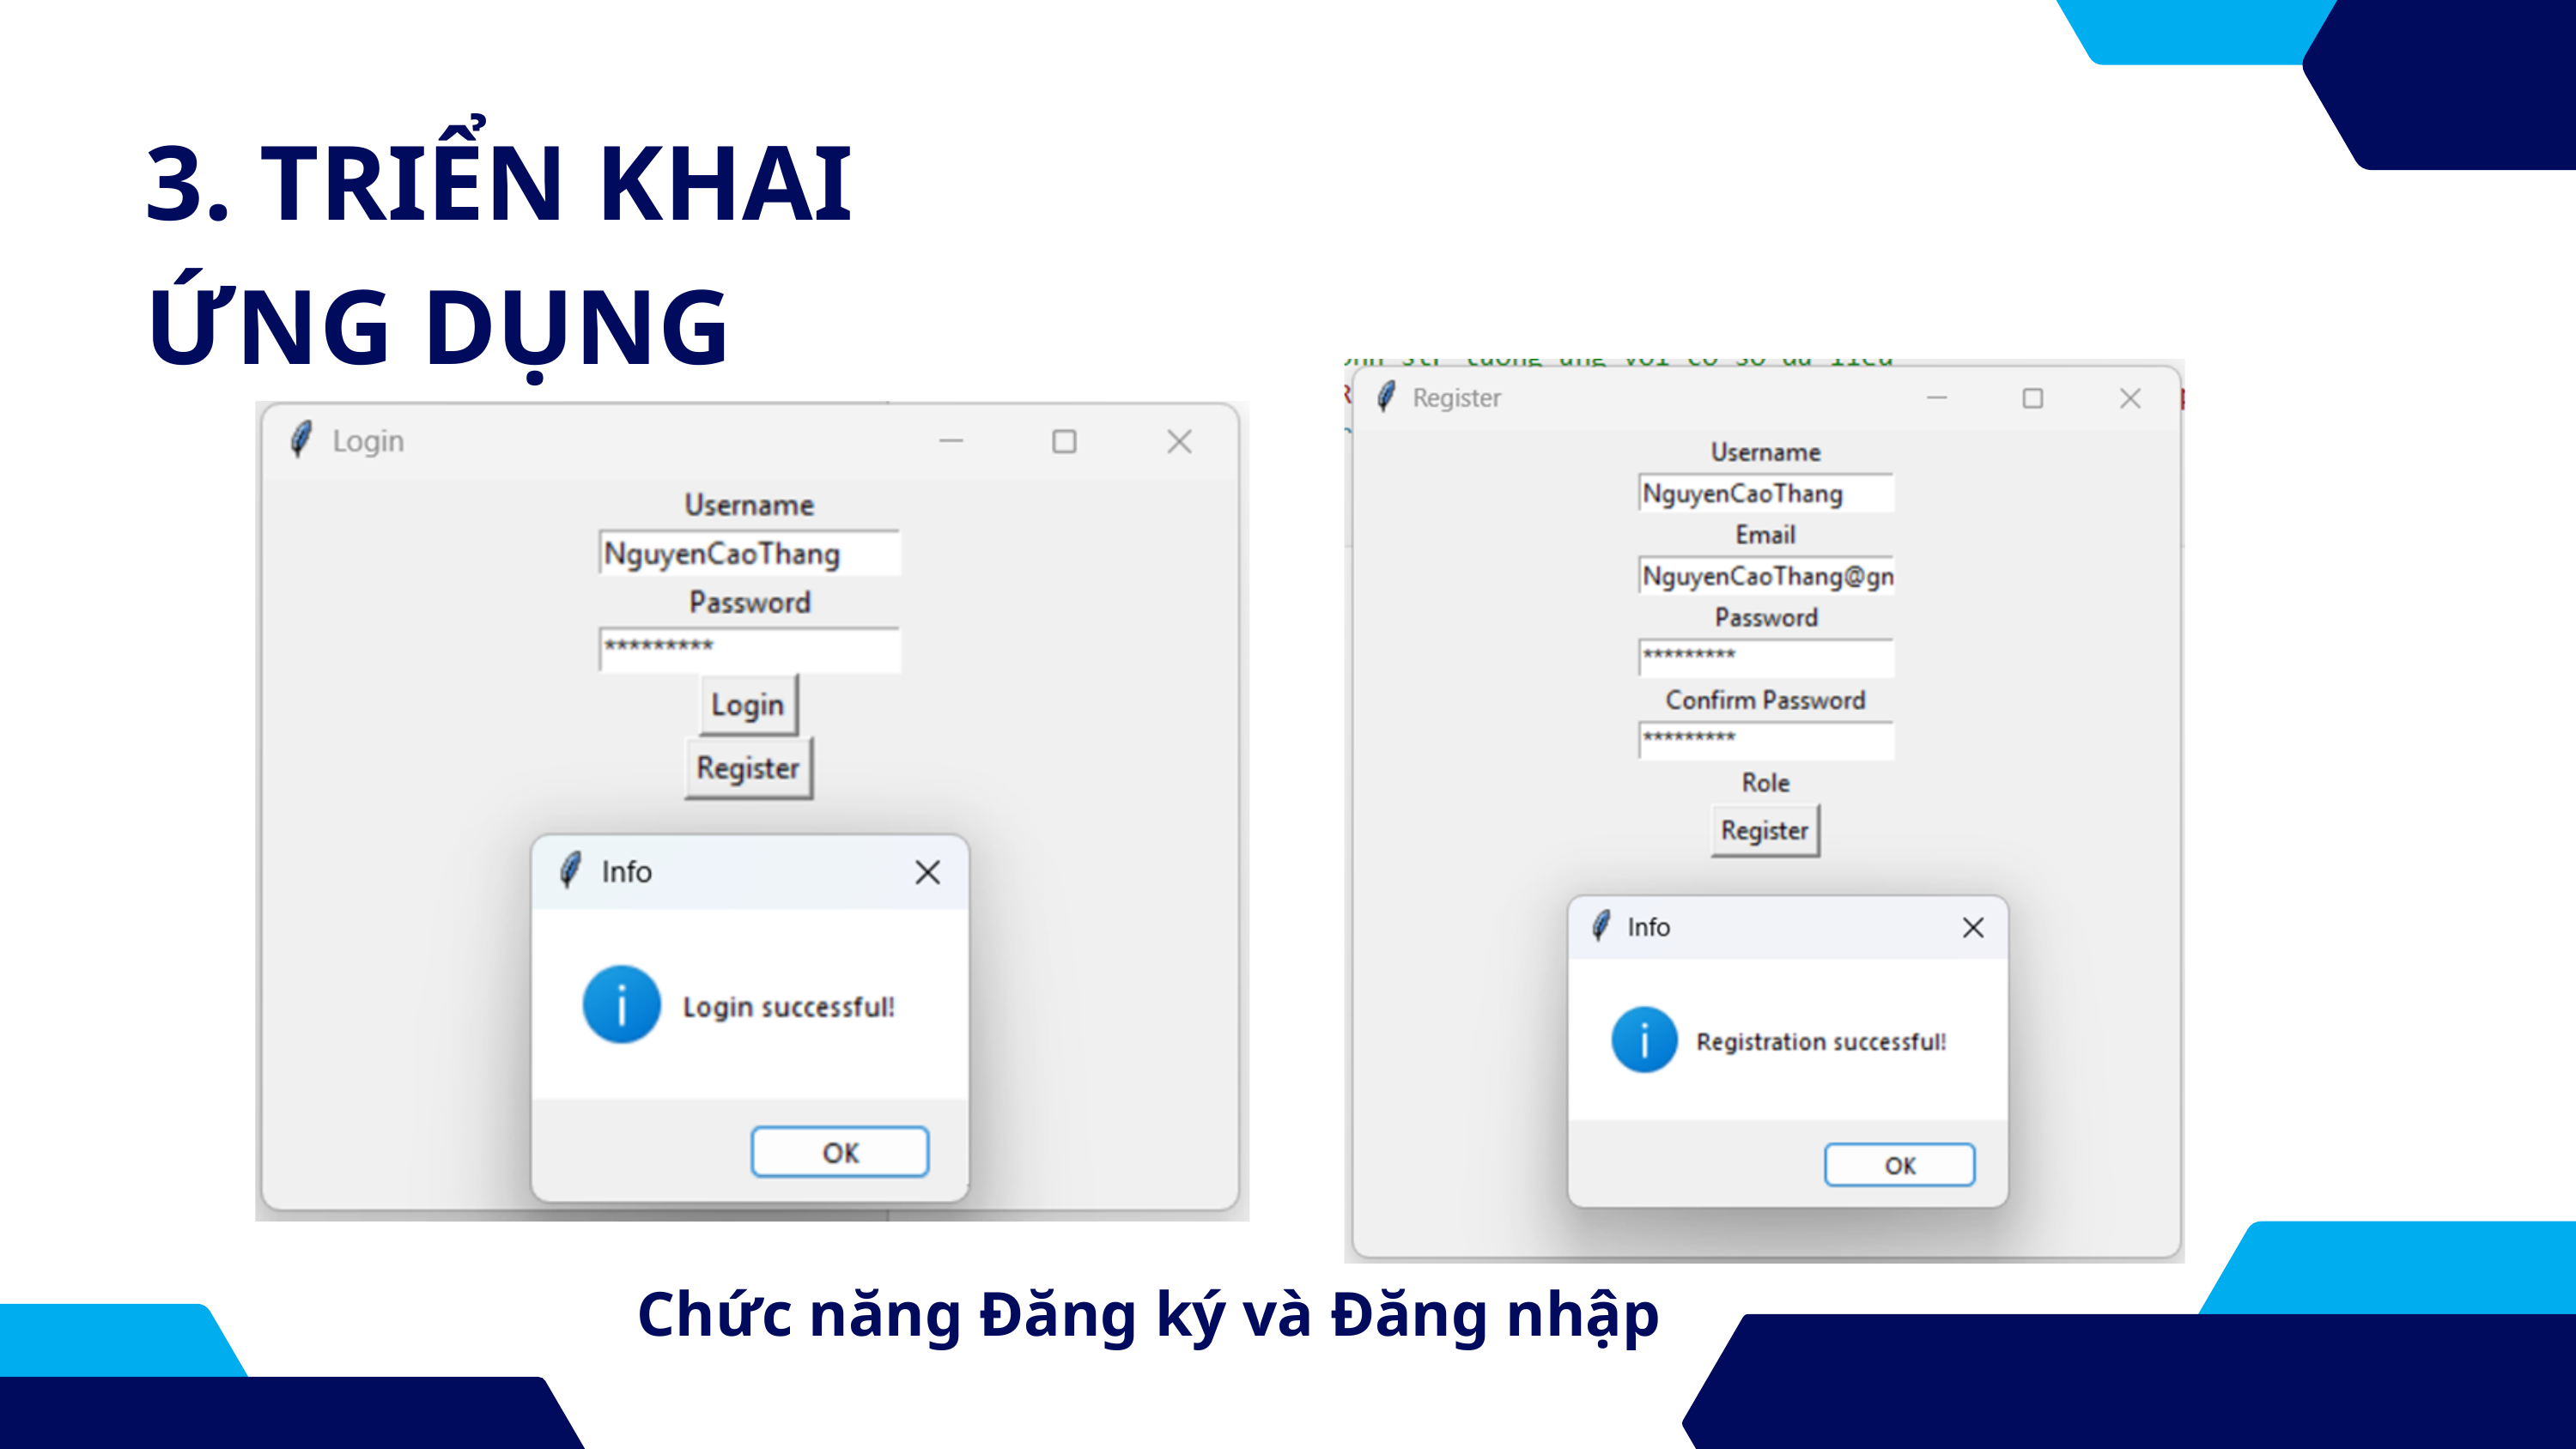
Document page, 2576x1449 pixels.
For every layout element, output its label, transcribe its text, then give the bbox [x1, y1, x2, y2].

text_box [255, 401, 1250, 1222]
text_box [1344, 359, 2185, 1264]
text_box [0, 1376, 605, 1449]
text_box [2004, 0, 2294, 65]
text_box Chức năng Đăng ký và Đăng nhập [617, 1263, 1681, 1349]
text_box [1680, 1313, 2576, 1449]
text_box 3. TRIỂN KHAI ỨNG DỤNG [144, 96, 860, 385]
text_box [0, 1303, 295, 1375]
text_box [2163, 1221, 2576, 1313]
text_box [2300, 0, 2576, 171]
